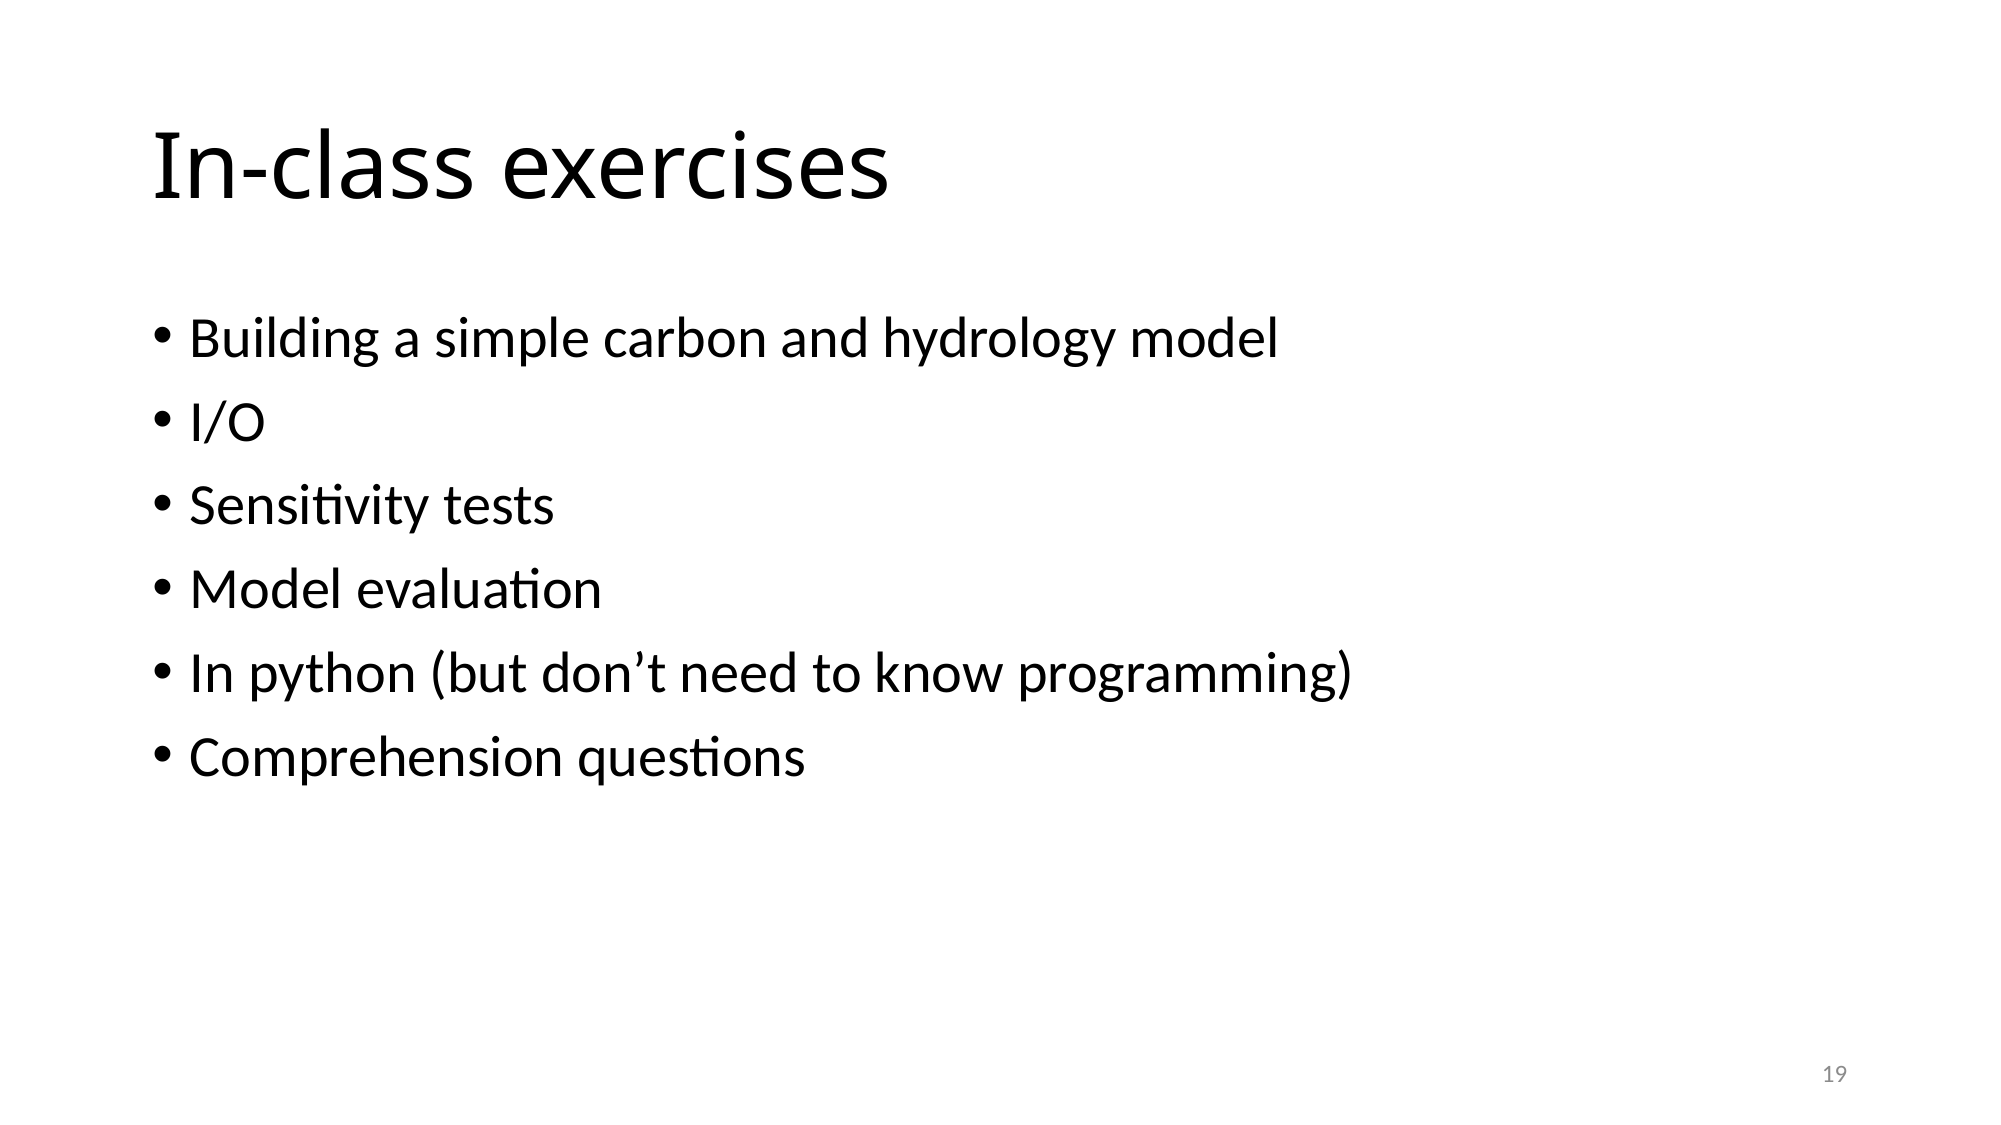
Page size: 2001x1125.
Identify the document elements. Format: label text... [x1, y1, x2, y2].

title In-class exercises [137, 59, 1863, 278]
slide_number 19 [1412, 1042, 1863, 1103]
list Building a simple carbon and hydrology model I/O Sensitivity tests Model evaluation In python (but don’t need to know programming) Comprehension questions [137, 299, 1863, 1014]
